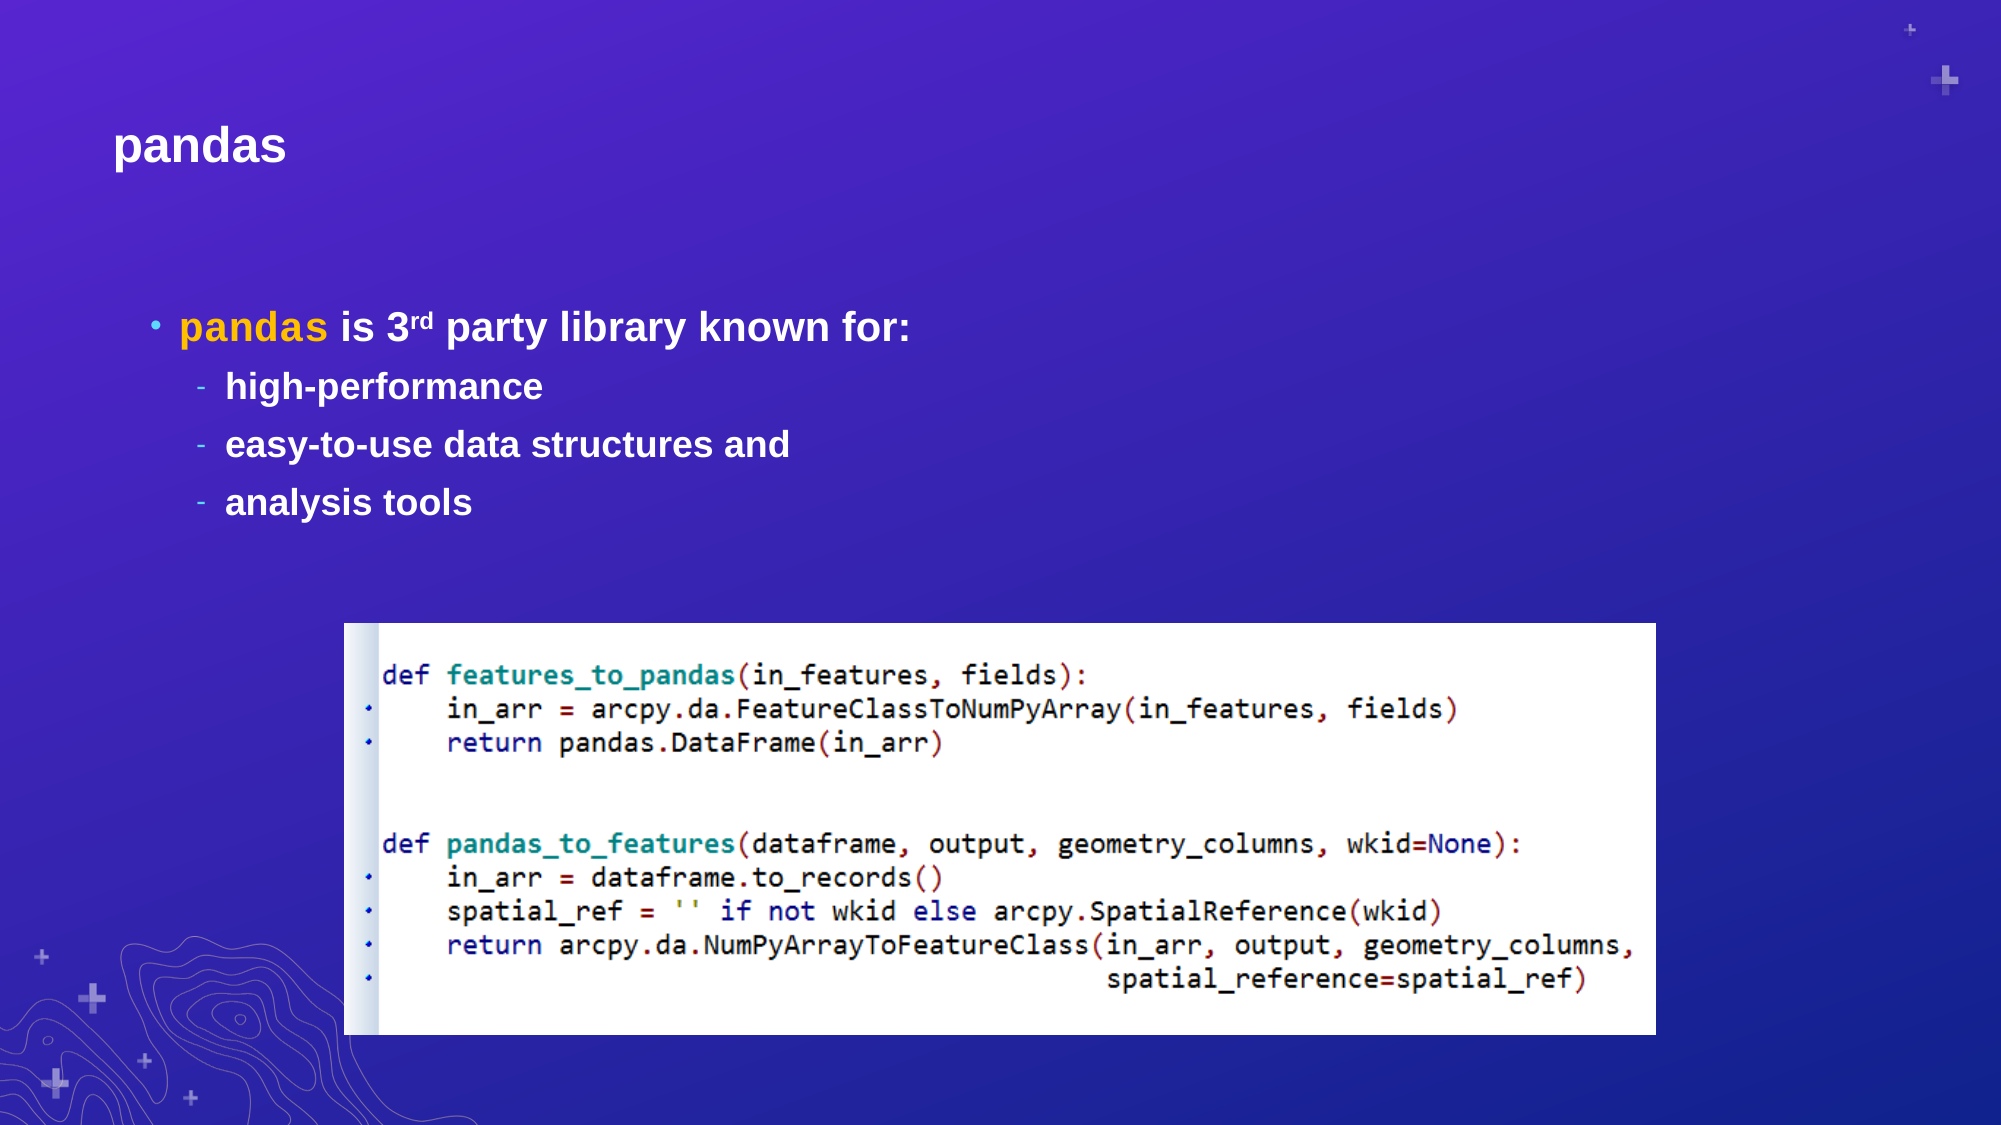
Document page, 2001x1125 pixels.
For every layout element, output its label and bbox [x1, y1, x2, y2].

picture [344, 623, 1656, 1035]
text_box [0, 0, 2000, 1125]
